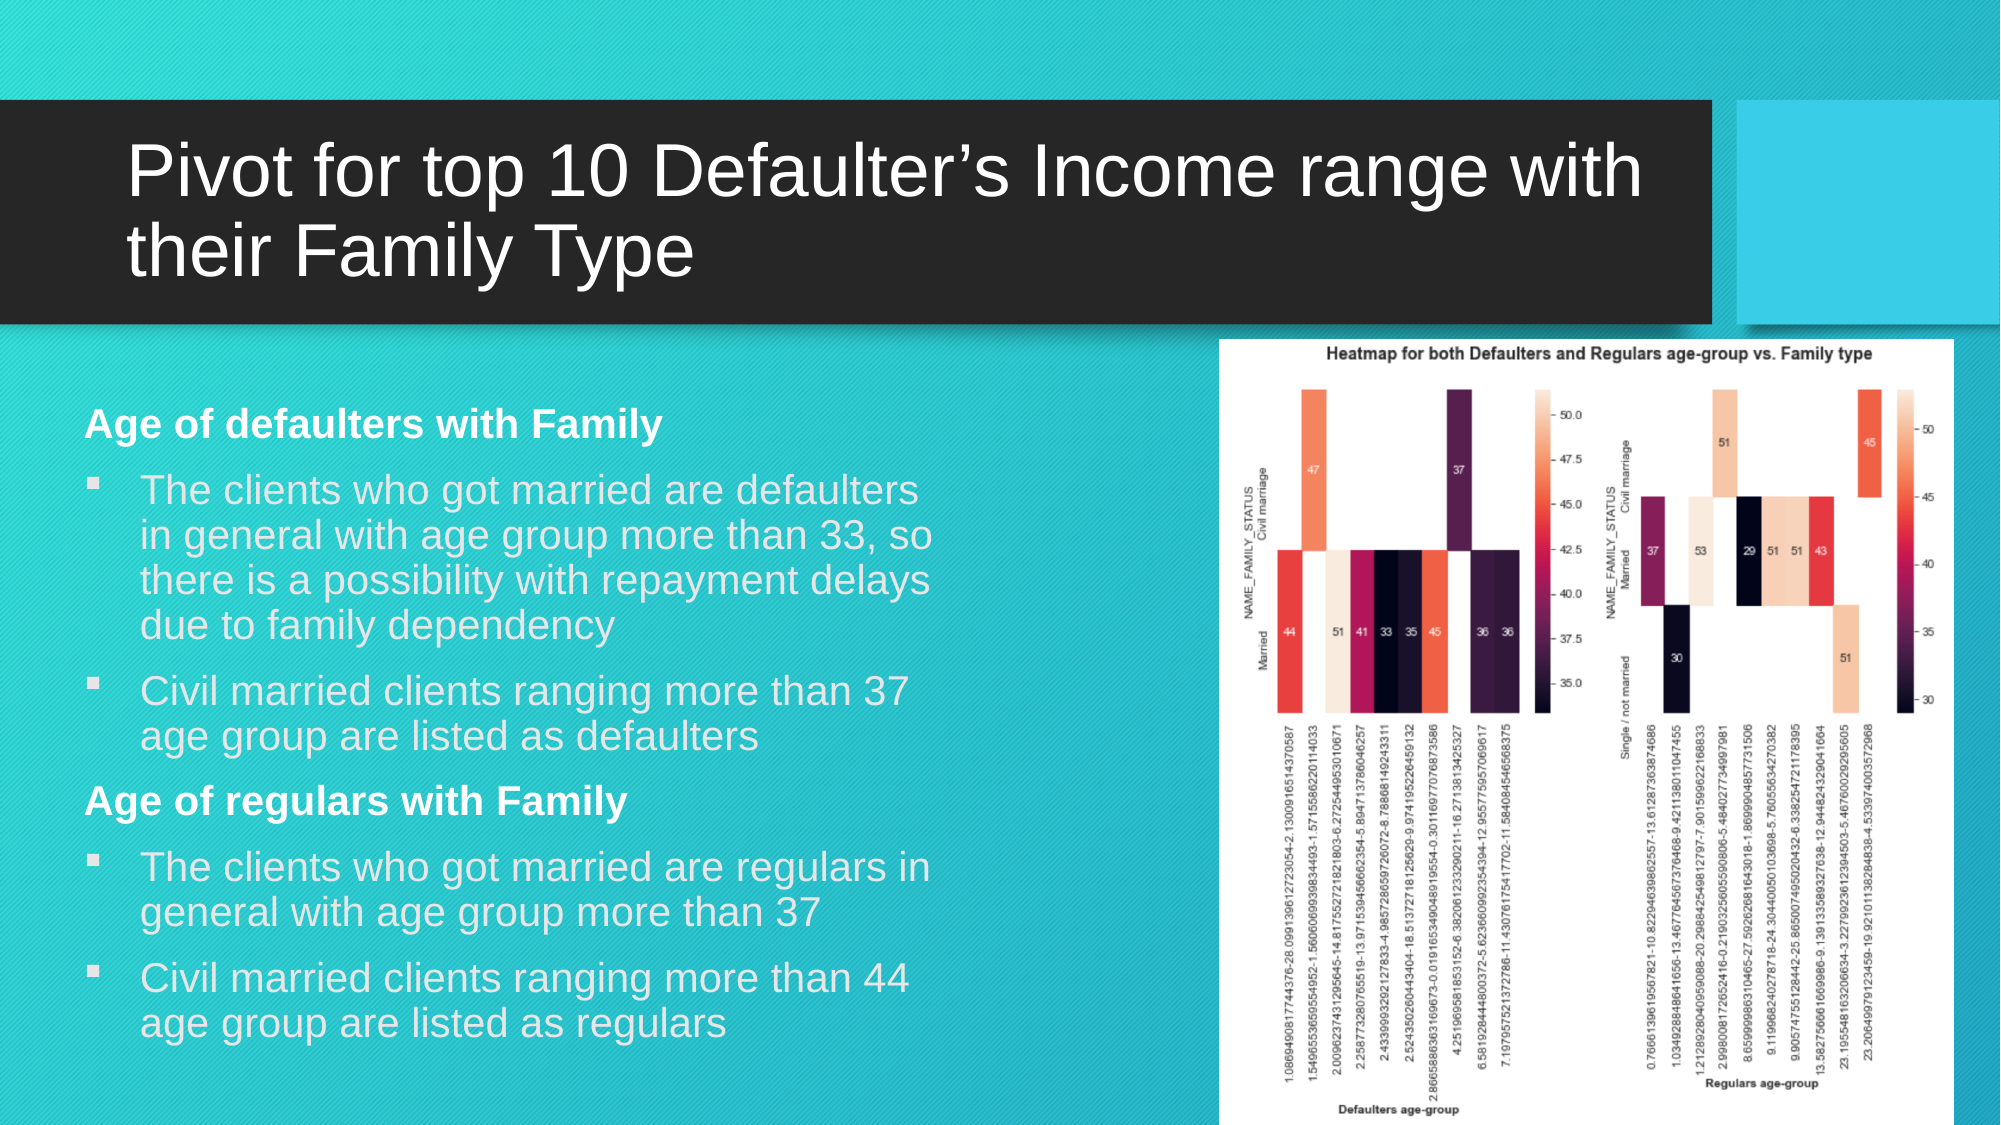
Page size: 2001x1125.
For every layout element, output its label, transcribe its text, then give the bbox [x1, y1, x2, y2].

picture [0, 325, 2000, 1125]
title Pivot for top 10 Defaulter’s Income range with their Family Type [111, 123, 1689, 301]
list Age of defaulters with Family The clients who got married are defaulters in general with age group more than 33, so there is a possibility with repayment delays due to family dependency Civil married clients ranging more than 37 age group are listed as defaulters Age of regulars with Family The clients who got married are regulars in general with age group more than 37 Civil married clients ranging more than 44 age group are listed as regulars [68, 383, 977, 1066]
